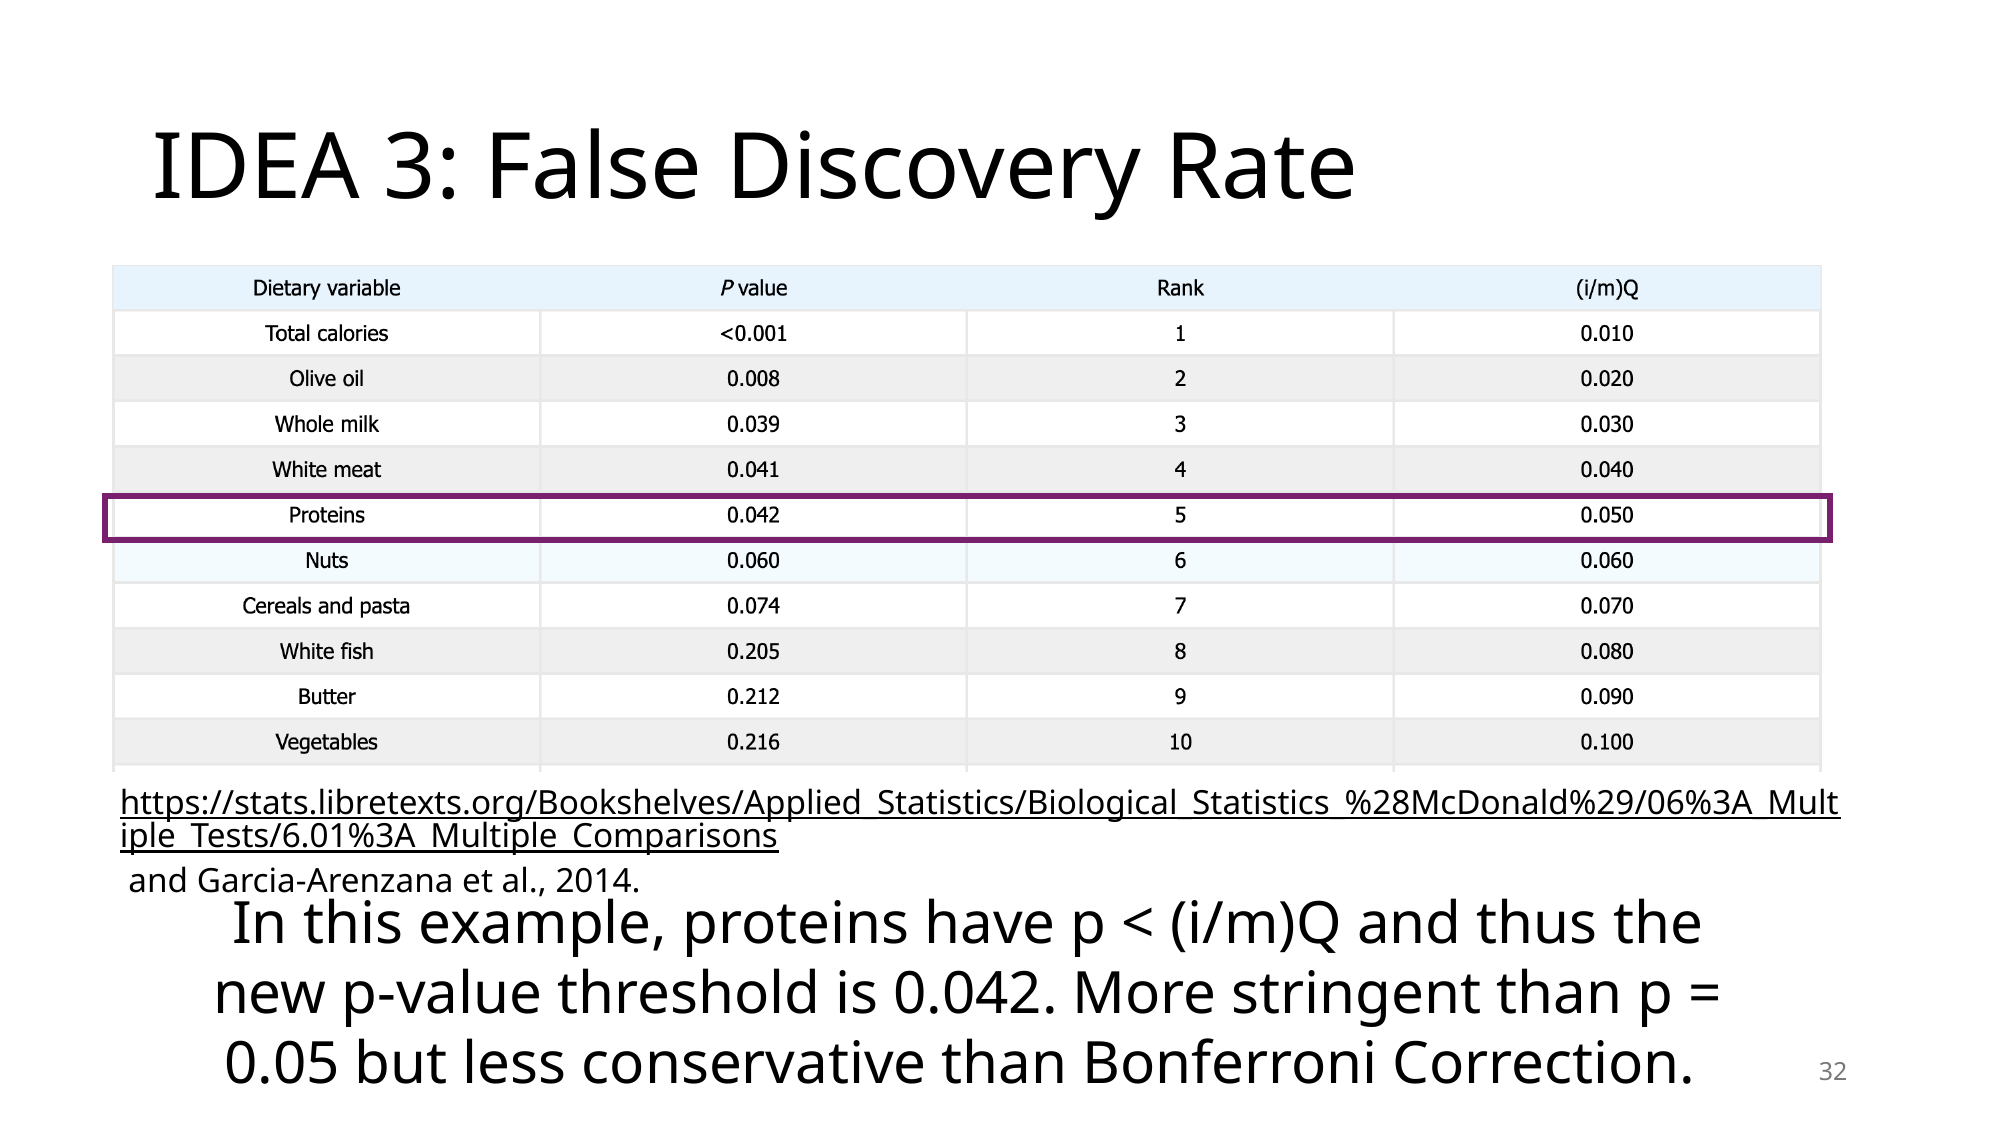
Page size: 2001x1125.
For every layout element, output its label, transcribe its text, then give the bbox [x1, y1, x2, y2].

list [104, 254, 1831, 773]
text_box https://stats.libretexts.org/Bookshelves/Applied_Statistics/Biological_Statistics_%28McDonald%29/06%3A_Multiple_Tests/6.01%3A_Multiple_Comparisons and Garcia-Arenzana et al., 2014. [105, 773, 1863, 874]
slide_number 32 [1774, 1042, 1863, 1103]
text_box In this example, proteins have p < (i/m)Q and thus the new p-value threshold is 0.042. More stringent than p = 0.05 but less conservative than Bonferroni Correction. [161, 877, 1774, 1103]
title IDEA 3: False Discovery Rate [137, 59, 1863, 278]
